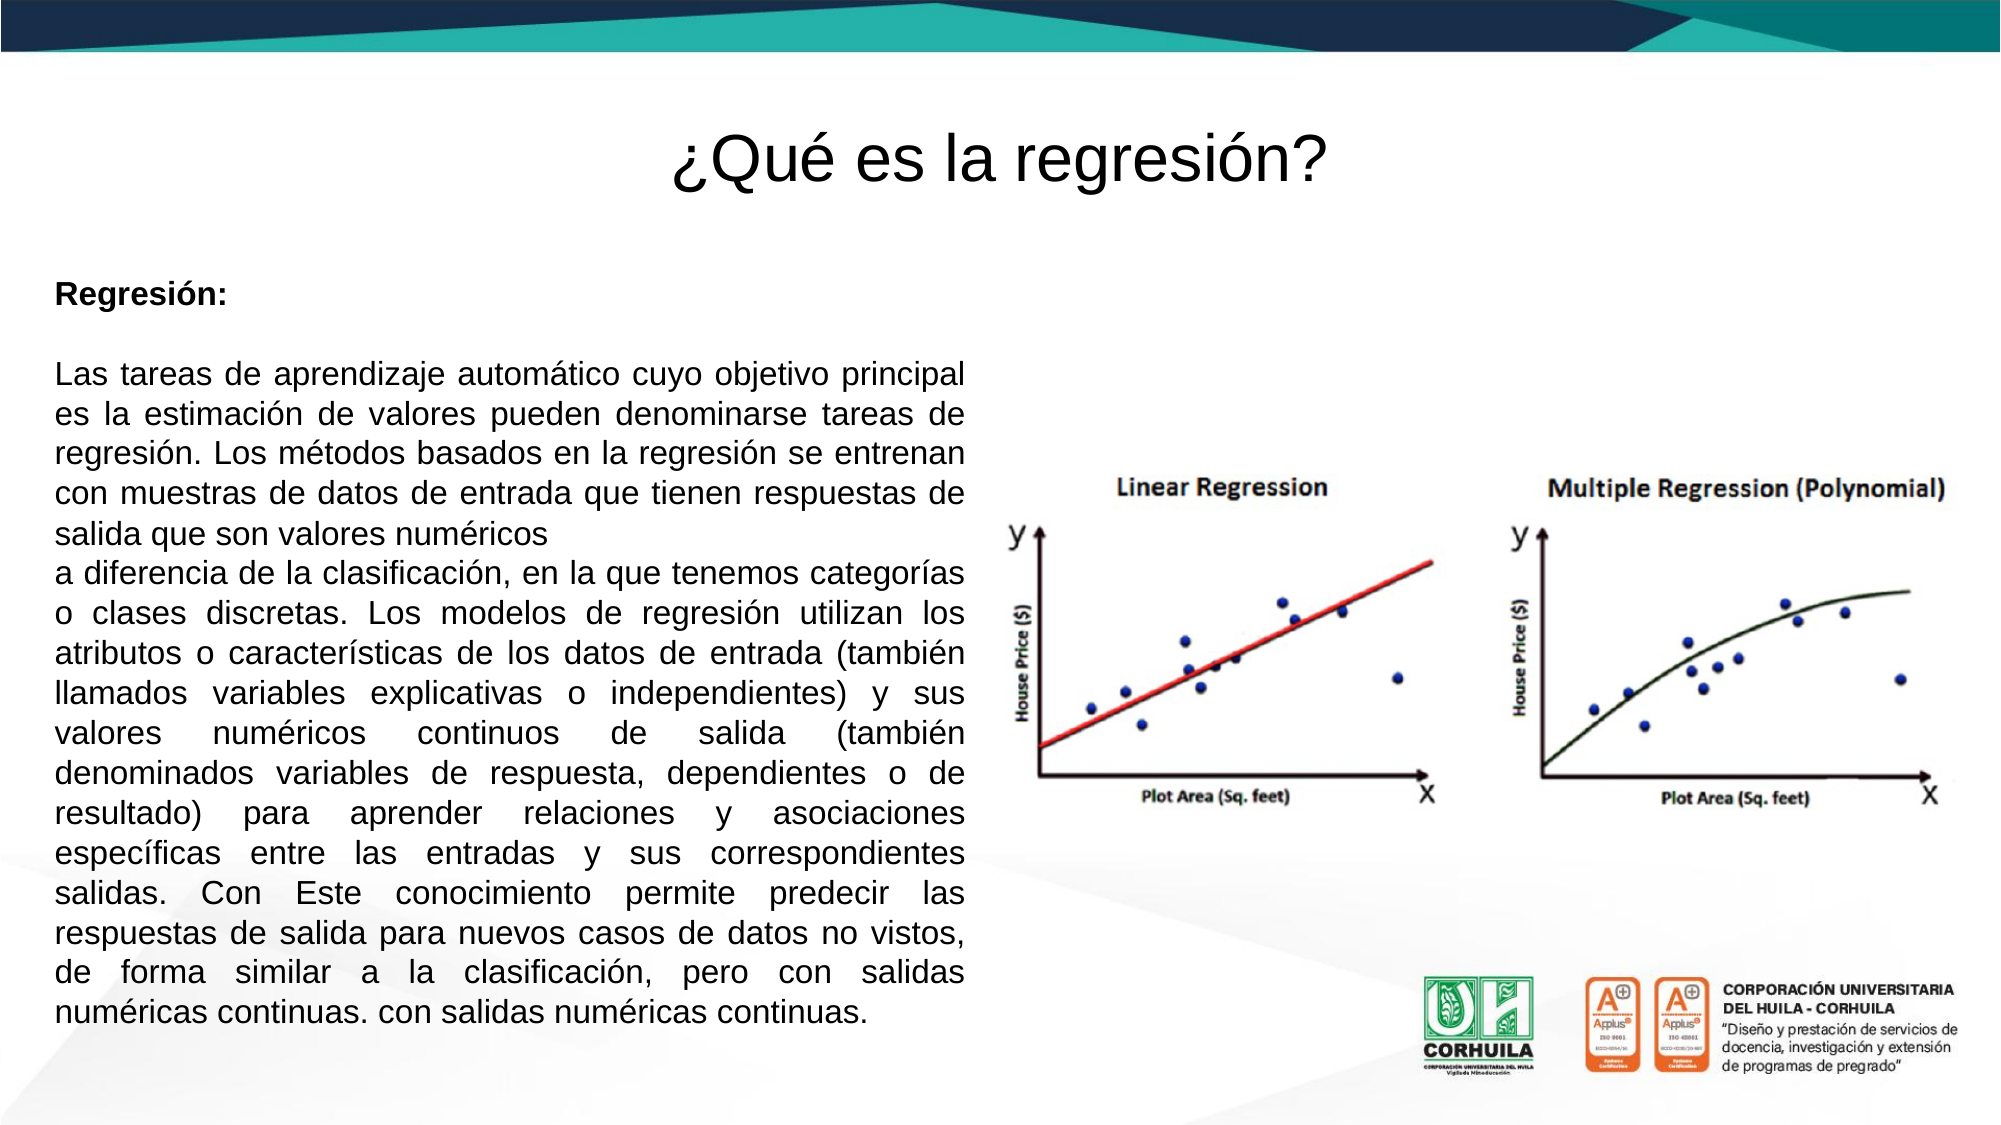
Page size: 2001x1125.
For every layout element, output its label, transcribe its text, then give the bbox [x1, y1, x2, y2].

text_box ¿Qué es la regresión? [500, 107, 1501, 202]
text_box Regresión: Las tareas de aprendizaje automático cuyo objetivo principal es la estimación de valores pueden denominarse tareas de regresión. Los métodos basados en la regresión se entrenan con muestras de datos de entrada que tienen respuestas de salida que son valores numéricos a diferencia de la clasificación, en la que tenemos categorías o clases discretas. Los modelos de regresión utilizan los atributos o características de los datos de entrada (también llamados variables explicativas o independientes) y sus valores numéricos continuos de salida (también denominados variables de respuesta, dependientes o de resultado) para aprender relaciones y asociaciones específicas entre las entradas y sus correspondientes salidas. Con Este conocimiento permite predecir las respuestas de salida para nuevos casos de datos no vistos, de forma similar a la clasificación, pero con salidas numéricas continuas. con salidas numéricas continuas. [39, 264, 982, 1038]
picture [0, 0, 2001, 1125]
